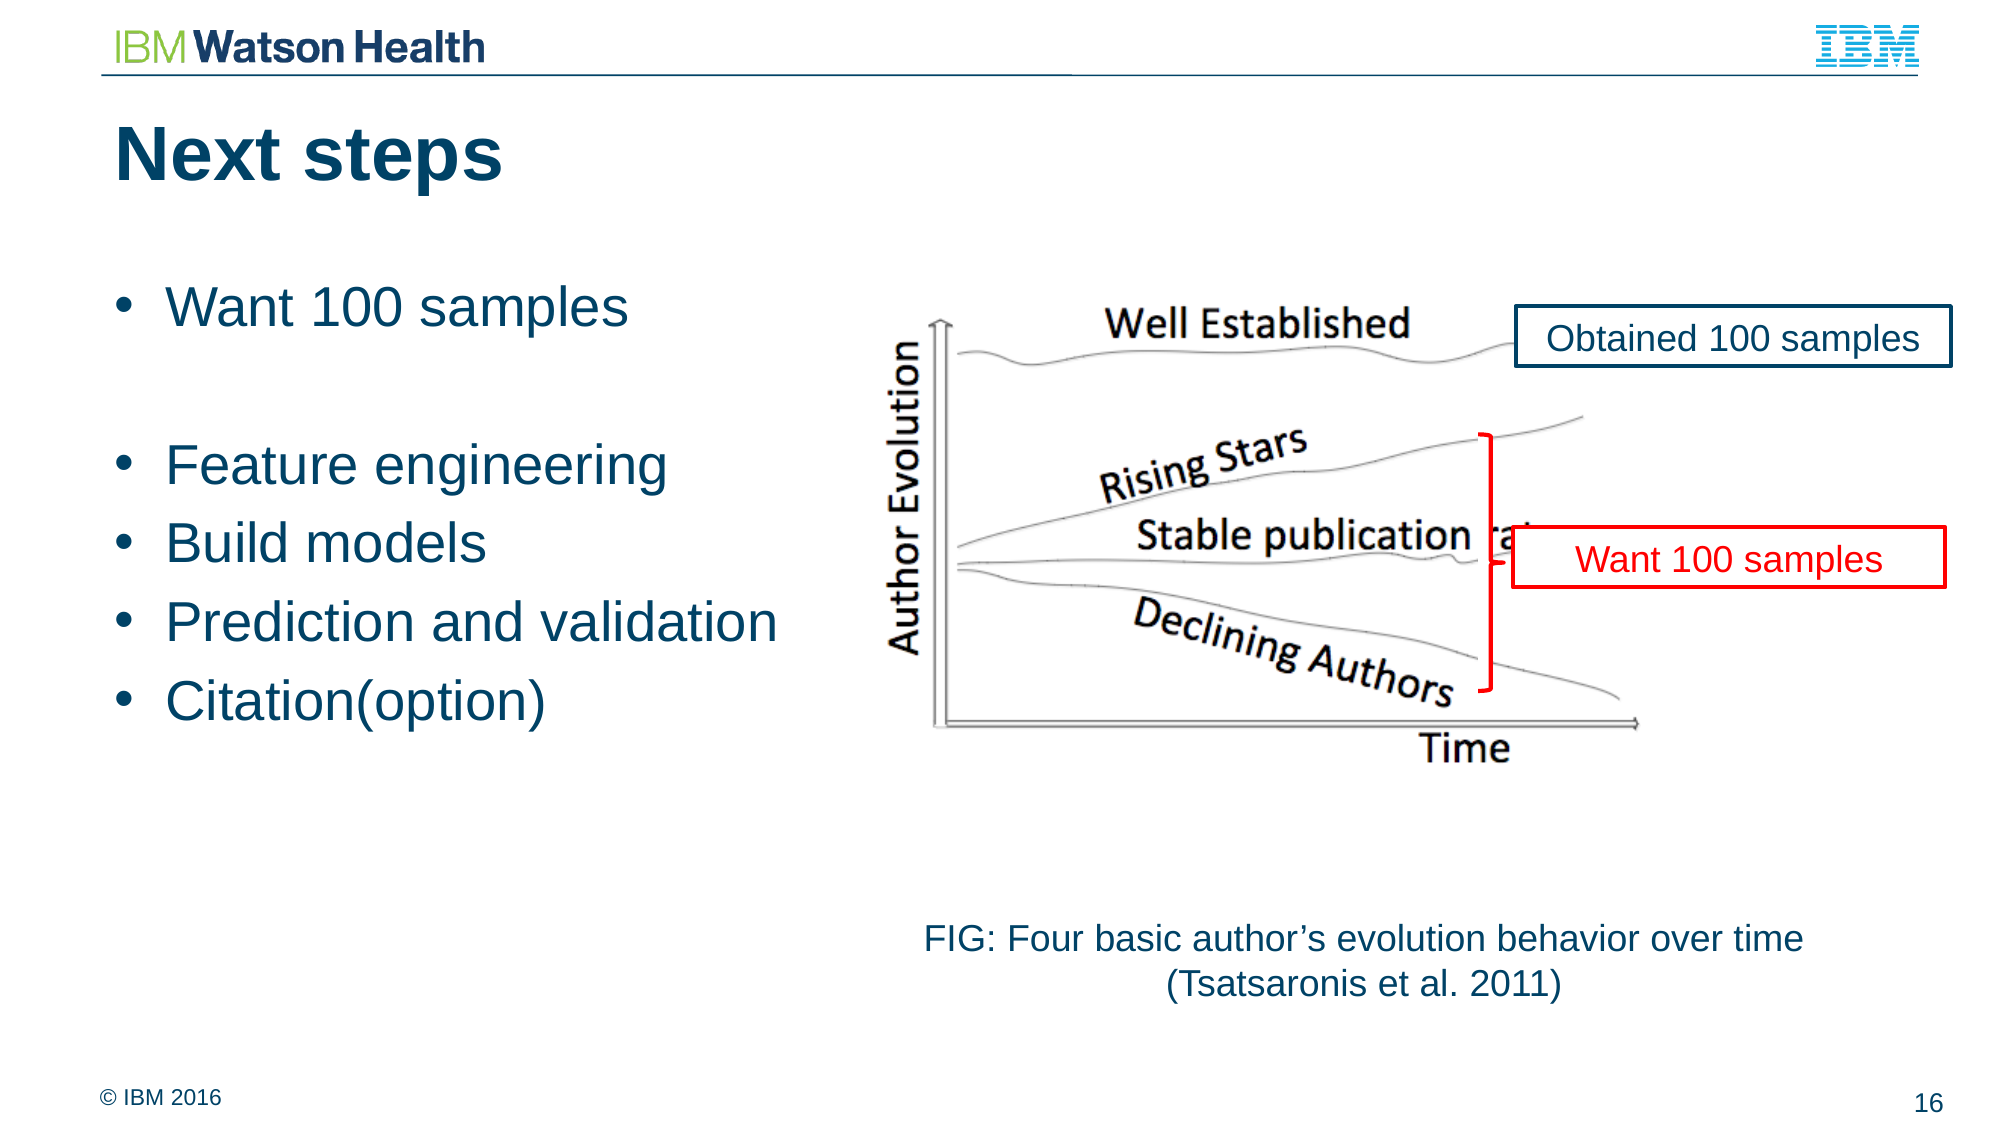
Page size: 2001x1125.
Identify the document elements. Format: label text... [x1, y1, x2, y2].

picture [116, 30, 484, 63]
text_box Want 100 samples [1768, 525, 1947, 589]
text_box Obtained 100 samples [1768, 304, 1953, 368]
list Want 100 samples Feature engineering Build models Prediction and validation Citation(option) [99, 262, 1900, 1013]
picture [782, 227, 1765, 817]
text_box FIG: Four basic author’s evolution behavior over time (Tsatsaronis et al. 2011) [890, 906, 1838, 1012]
title Next steps [99, 96, 1900, 196]
picture [1816, 25, 1919, 67]
